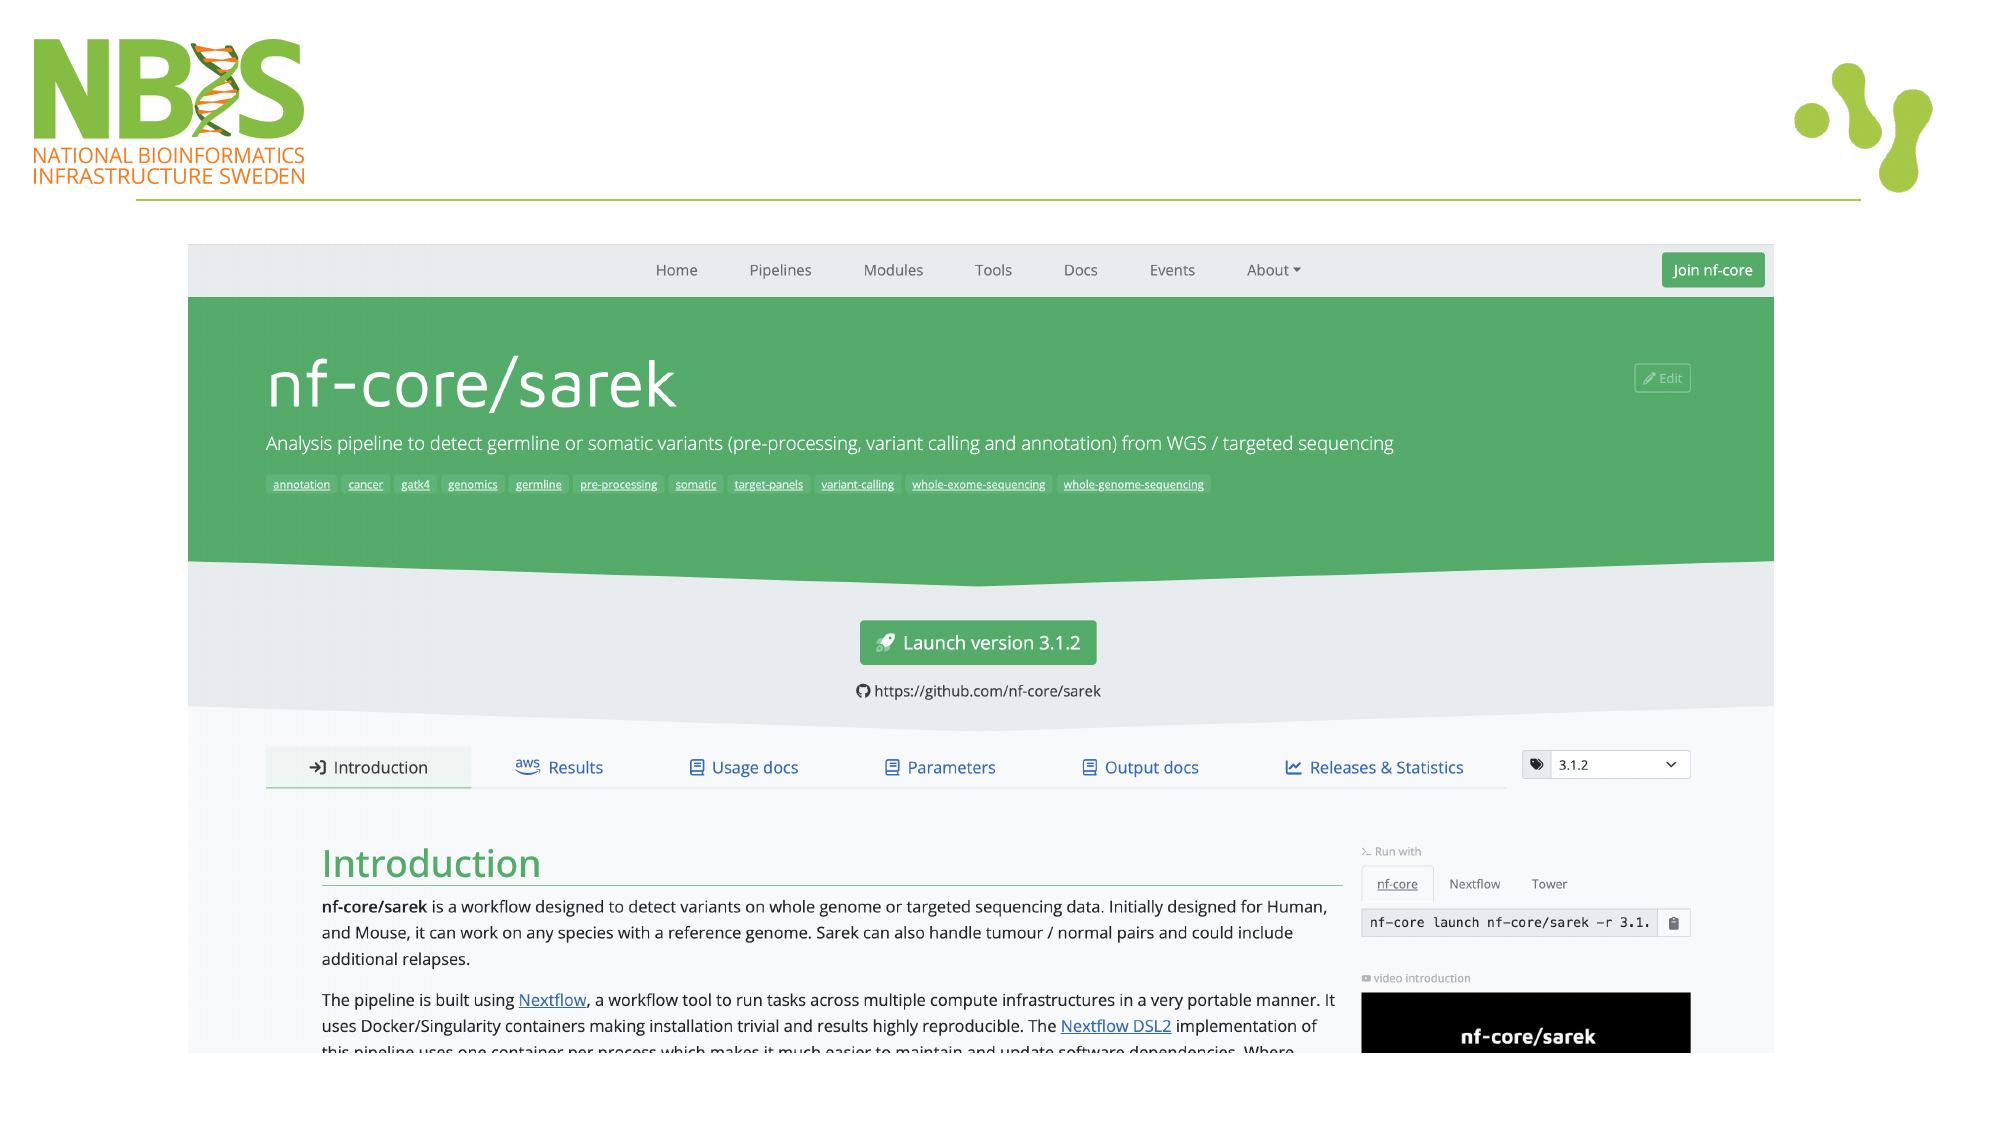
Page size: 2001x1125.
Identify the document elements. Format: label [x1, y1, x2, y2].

picture [34, 39, 304, 184]
picture [187, 227, 1774, 1053]
picture [1790, 59, 1935, 196]
